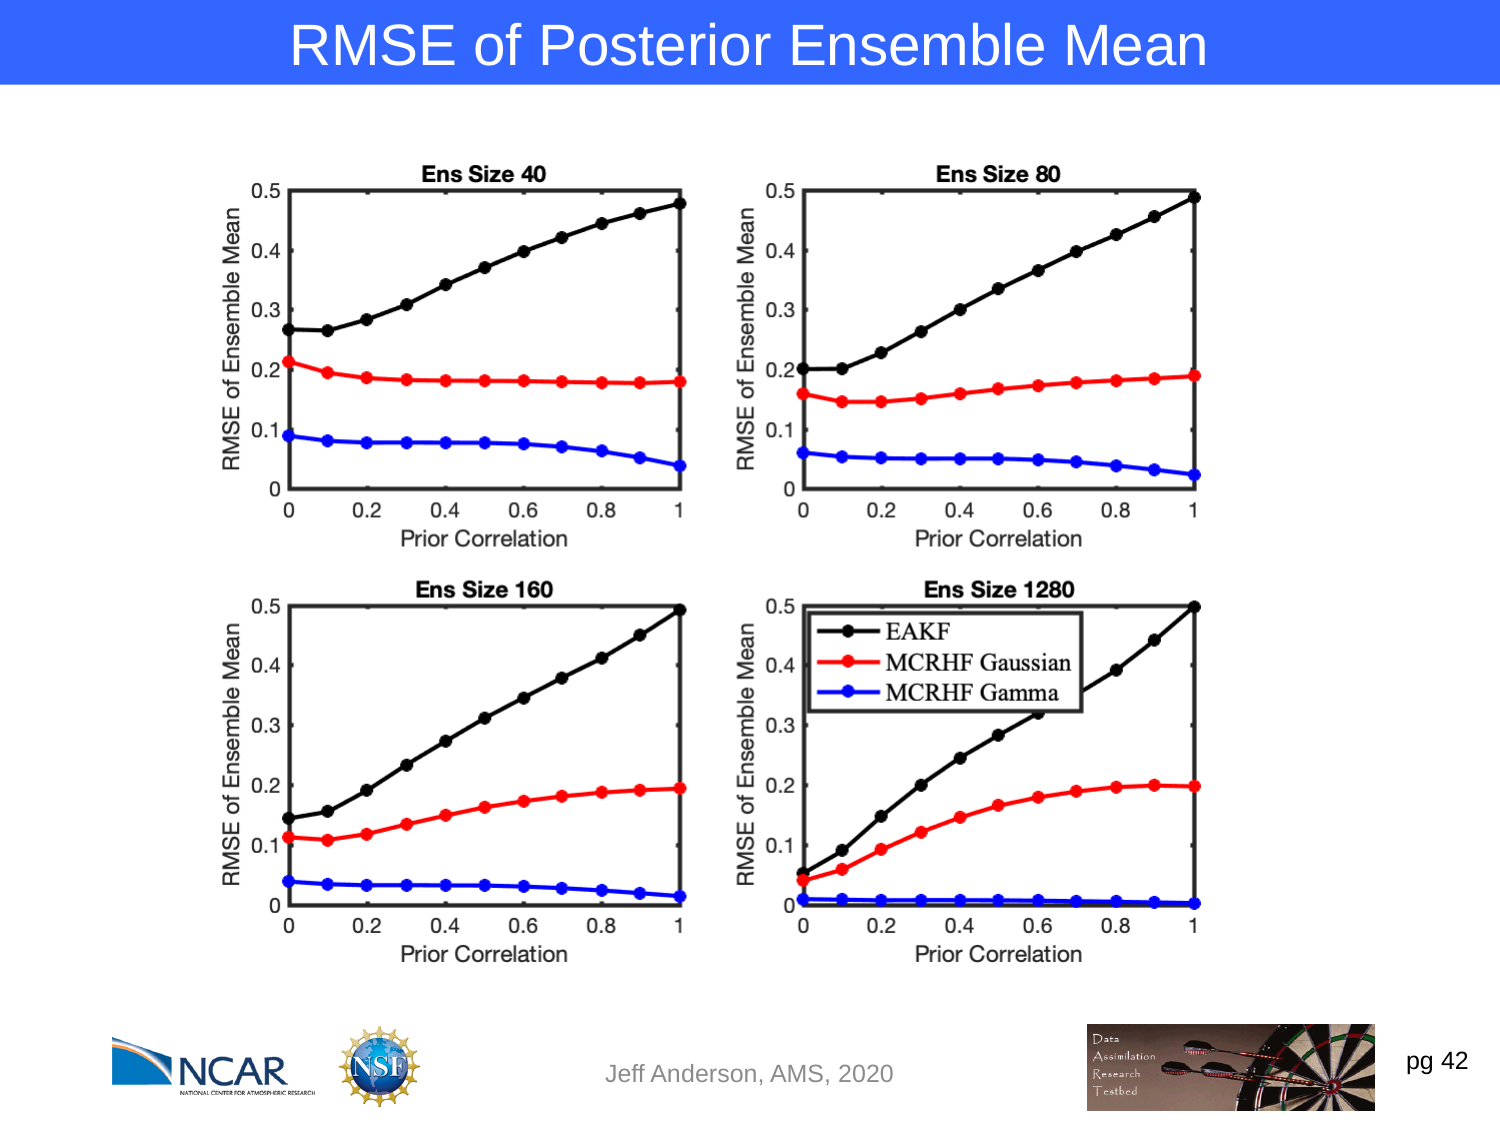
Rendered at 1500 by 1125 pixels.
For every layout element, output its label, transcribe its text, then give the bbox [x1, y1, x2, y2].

picture [137, 124, 1305, 1001]
text_box RMSE of Posterior Ensemble Mean [0, 0, 1500, 85]
footer Jeff Anderson, AMS, 2020 [512, 1042, 988, 1103]
picture [112, 1037, 315, 1095]
picture [1087, 1024, 1375, 1111]
picture [337, 1024, 421, 1108]
